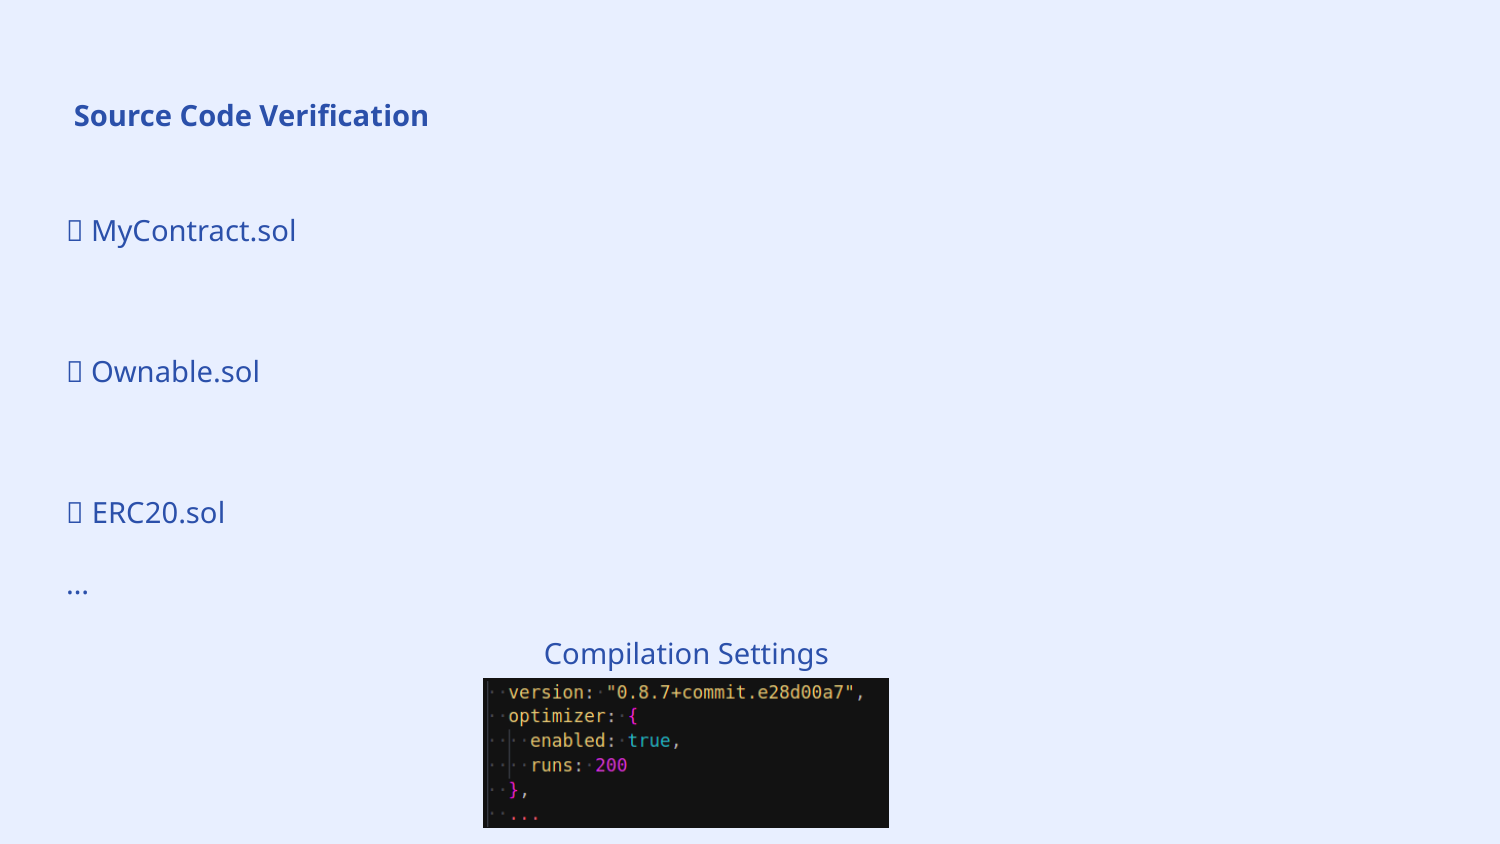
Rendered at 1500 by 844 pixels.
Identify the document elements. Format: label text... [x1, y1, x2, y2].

picture [483, 678, 890, 829]
text_box Compilation Settings [462, 620, 910, 686]
list 📄 MyContract.sol 📄 Ownable.sol 📄 ERC20.sol … [51, 189, 1449, 828]
title Source Code Verification [58, 79, 1457, 174]
